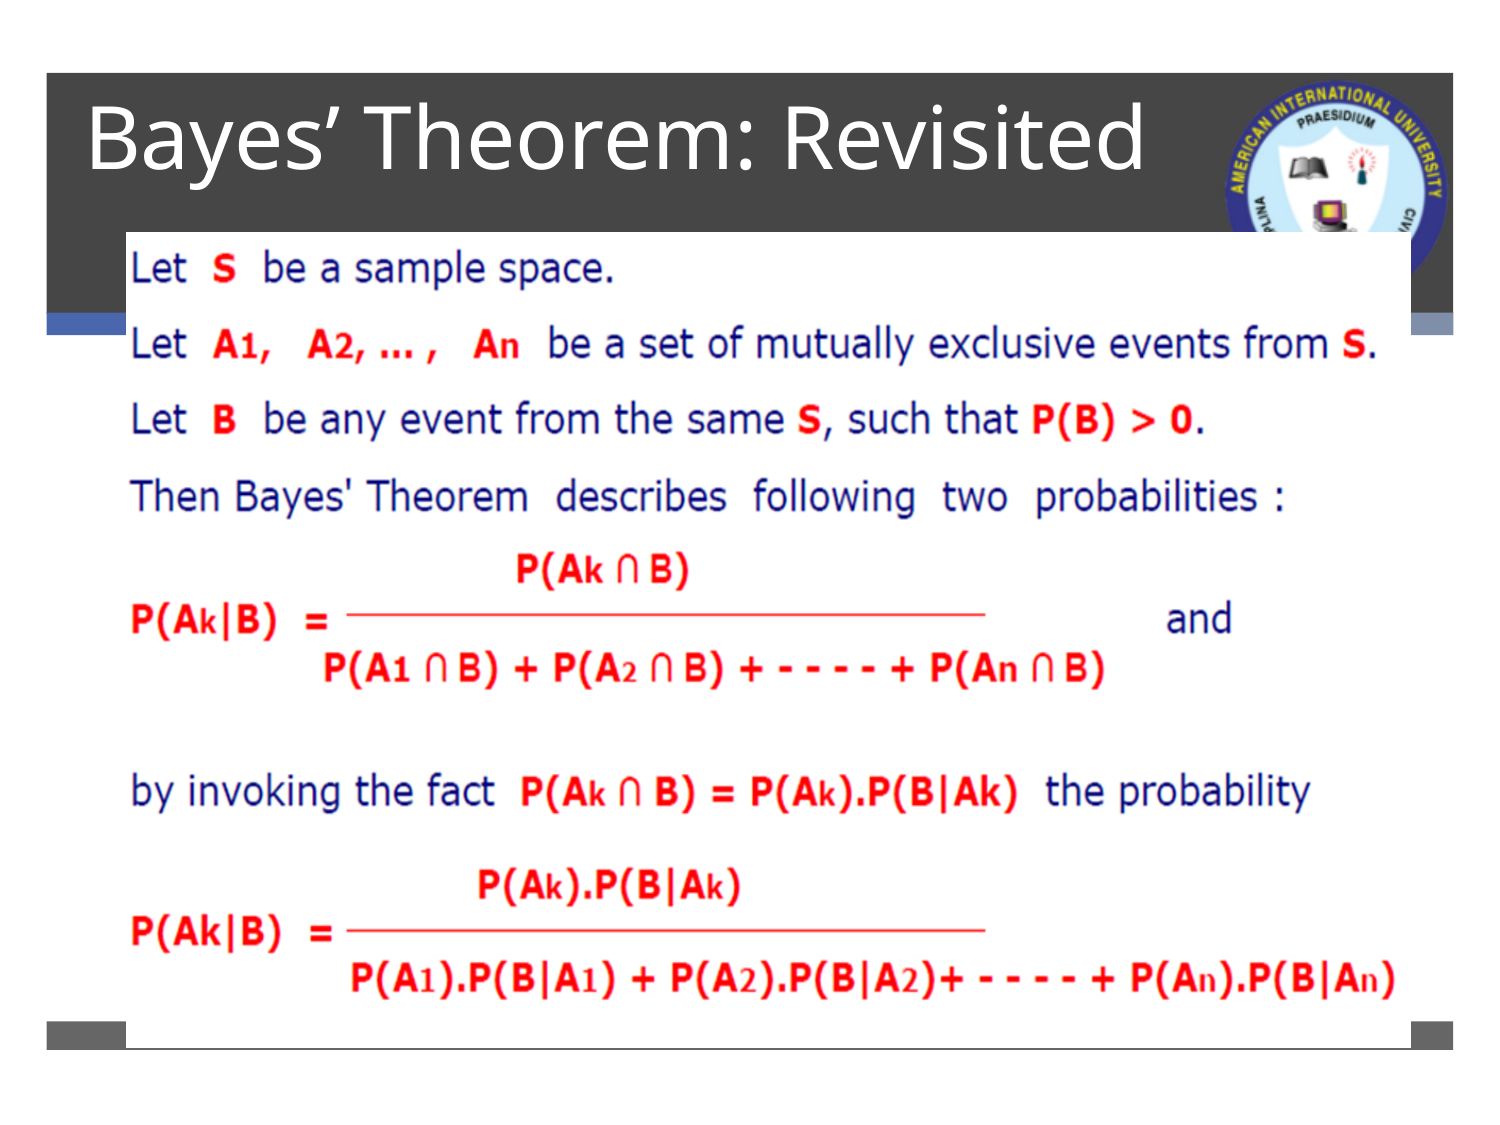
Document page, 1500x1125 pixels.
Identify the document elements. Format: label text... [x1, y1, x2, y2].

picture [125, 75, 1454, 1048]
title Bayes’ Theorem: Revisited [69, 73, 1351, 195]
